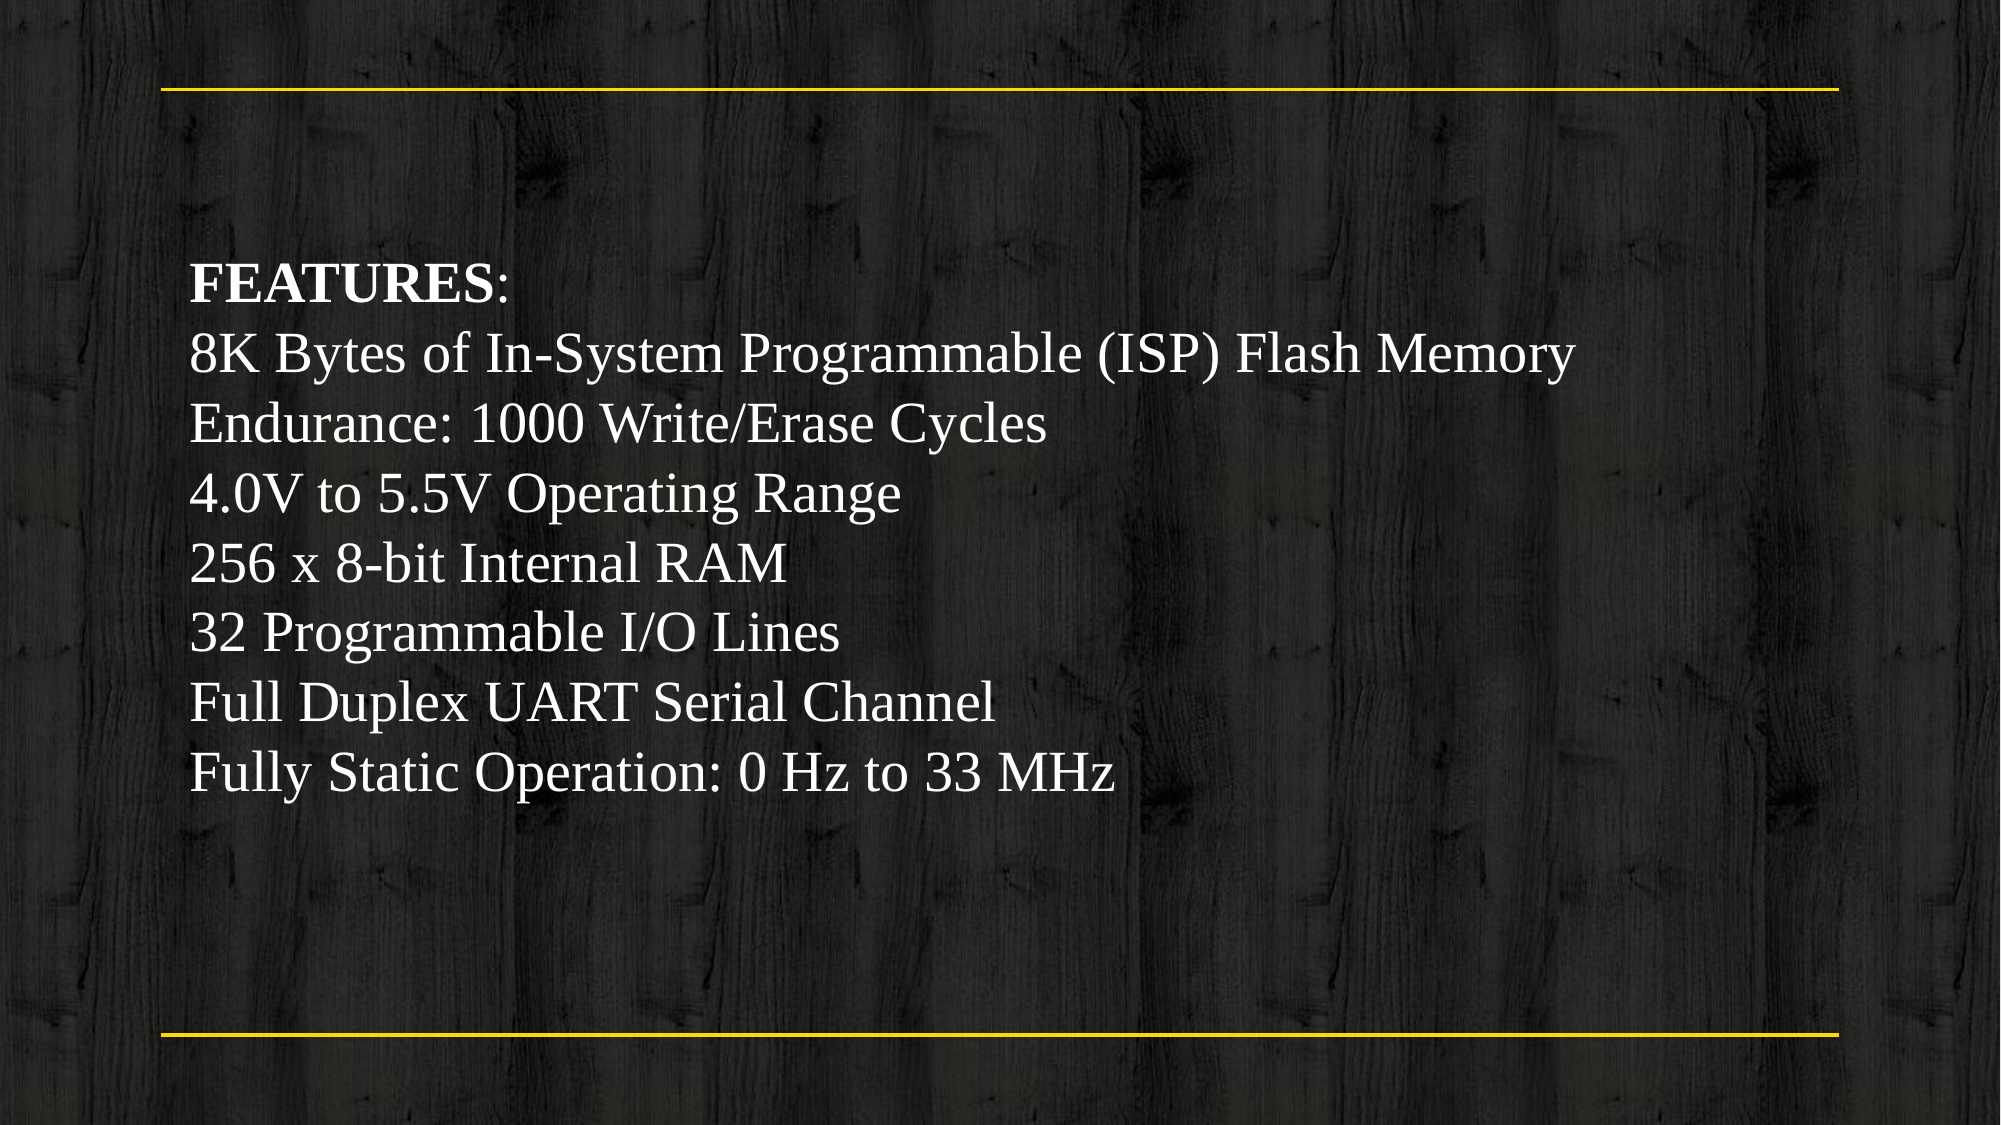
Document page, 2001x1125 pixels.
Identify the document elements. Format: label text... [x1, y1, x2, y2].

text_box FEATURES: 8K Bytes of In-System Programmable (ISP) Flash Memory Endurance: 1000 Write/Erase Cycles 4.0V to 5.5V Operating Range 256 x 8-bit Internal RAM 32 Programmable I/O Lines Full Duplex UART Serial Channel Fully Static Operation: 0 Hz to 33 MHz [174, 131, 1828, 925]
picture [0, 0, 2001, 1125]
